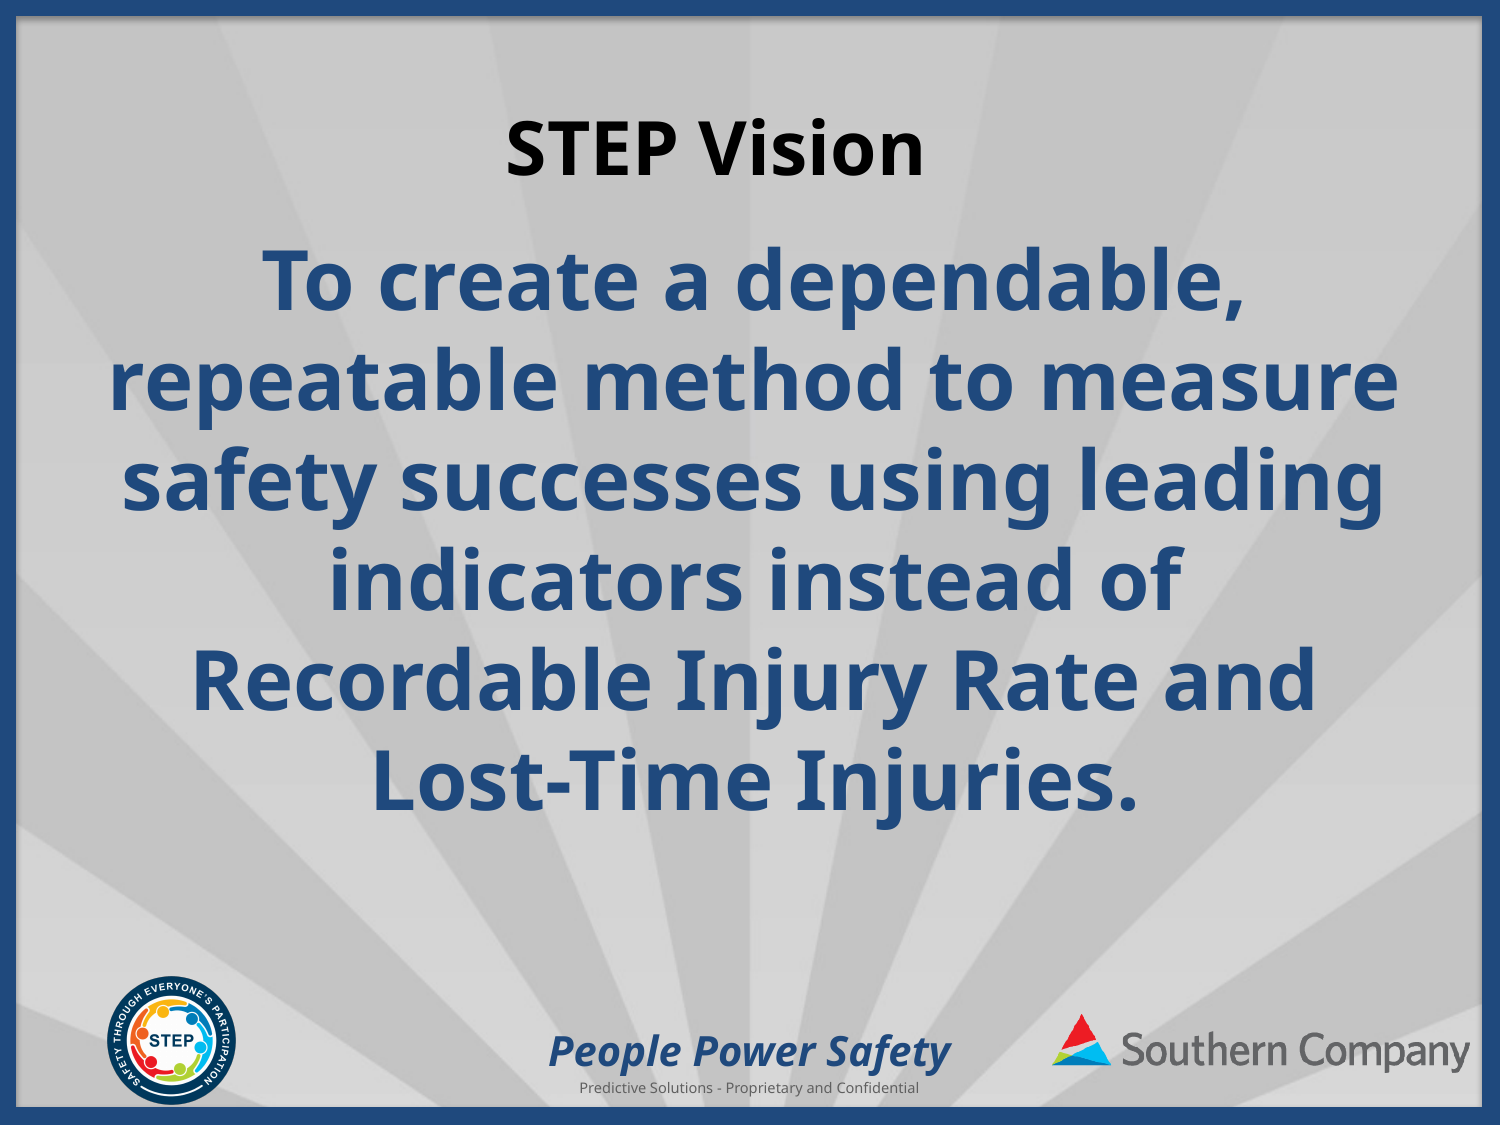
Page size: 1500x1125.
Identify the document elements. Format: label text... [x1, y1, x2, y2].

text_box STEP Vision [51, 93, 1402, 173]
picture [16, 16, 1482, 1107]
text_box To create a dependable, repeatable method to measure safety successes using leading indicators instead of Recordable Injury Rate and Lost-Time Injuries. [69, 219, 1441, 956]
